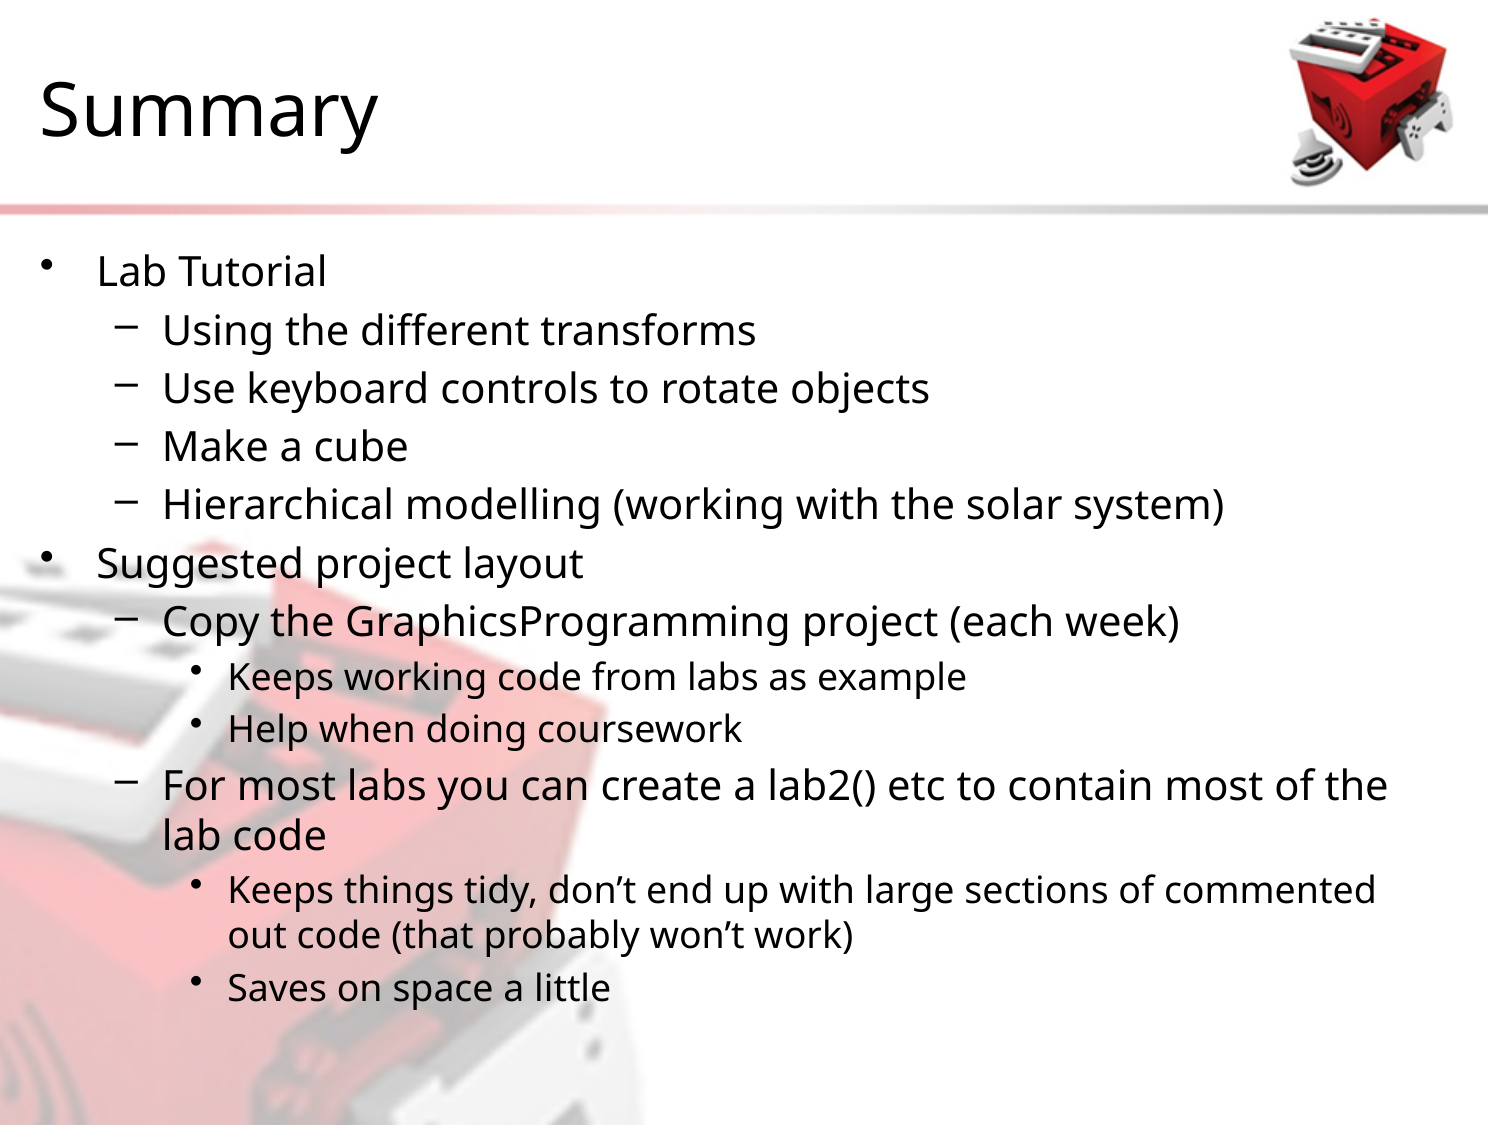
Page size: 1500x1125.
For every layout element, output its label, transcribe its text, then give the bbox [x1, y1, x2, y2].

picture [0, 1, 1488, 1125]
title Summary [24, 12, 1275, 200]
list Lab Tutorial Using the different transforms Use keyboard controls to rotate objects Make a cube Hierarchical modelling (working with the solar system) Suggested project layout Copy the GraphicsProgramming project (each week) Keeps working code from labs as example Help when doing coursework For most labs you can create a lab2() etc to contain most of the lab code Keeps things tidy, don’t end up with large sections of commented out code (that probably won’t work) Saves on space a little [24, 237, 1450, 1000]
